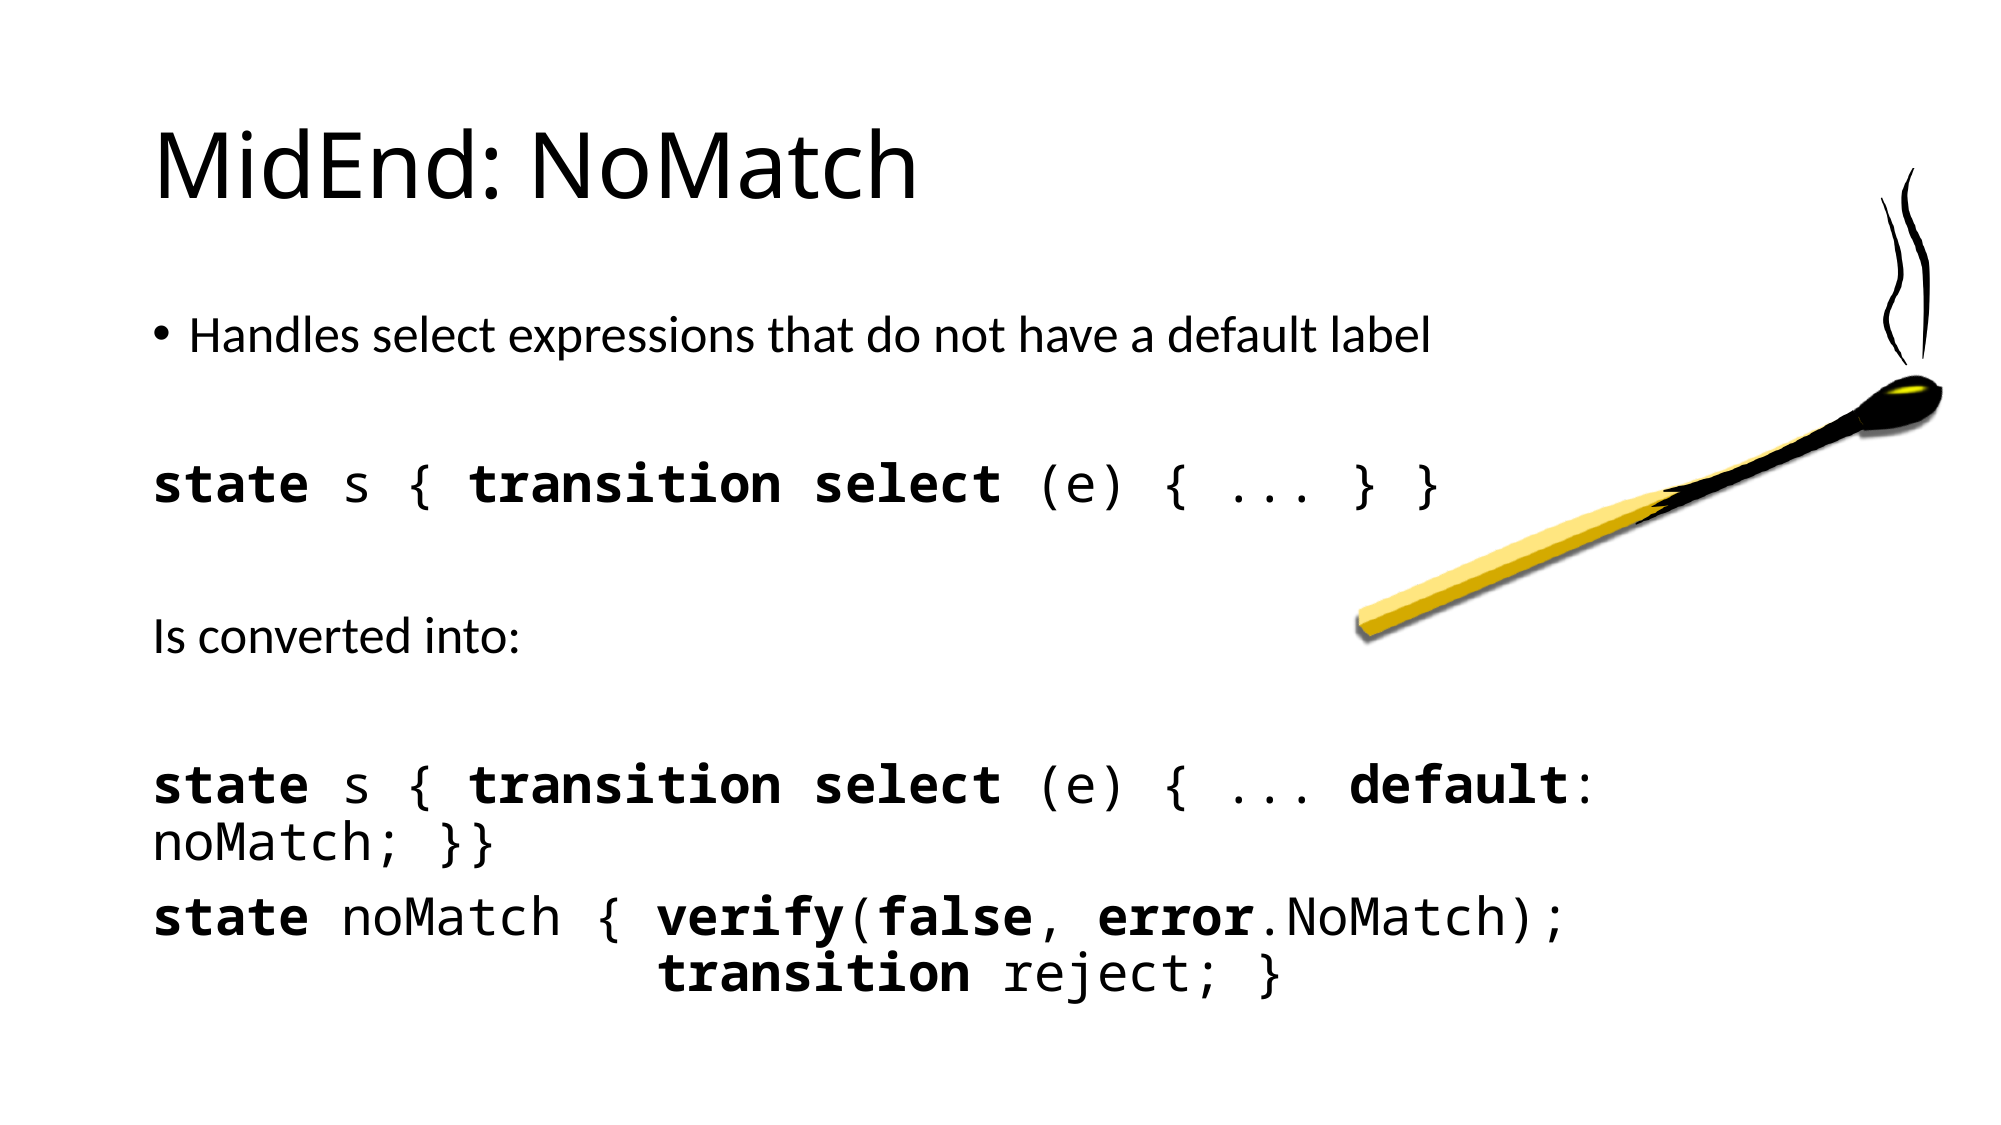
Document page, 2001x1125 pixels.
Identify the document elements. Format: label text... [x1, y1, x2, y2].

list Handles select expressions that do not have a default label state s { transition select (e) { ... } } Is converted into: state s { transition select (e) { ... default: noMatch; }} state noMatch { verify(false, error.NoMatch); transition reject; } [137, 299, 1950, 1014]
title MidEnd: NoMatch [137, 59, 1863, 278]
picture [1300, 168, 2000, 662]
